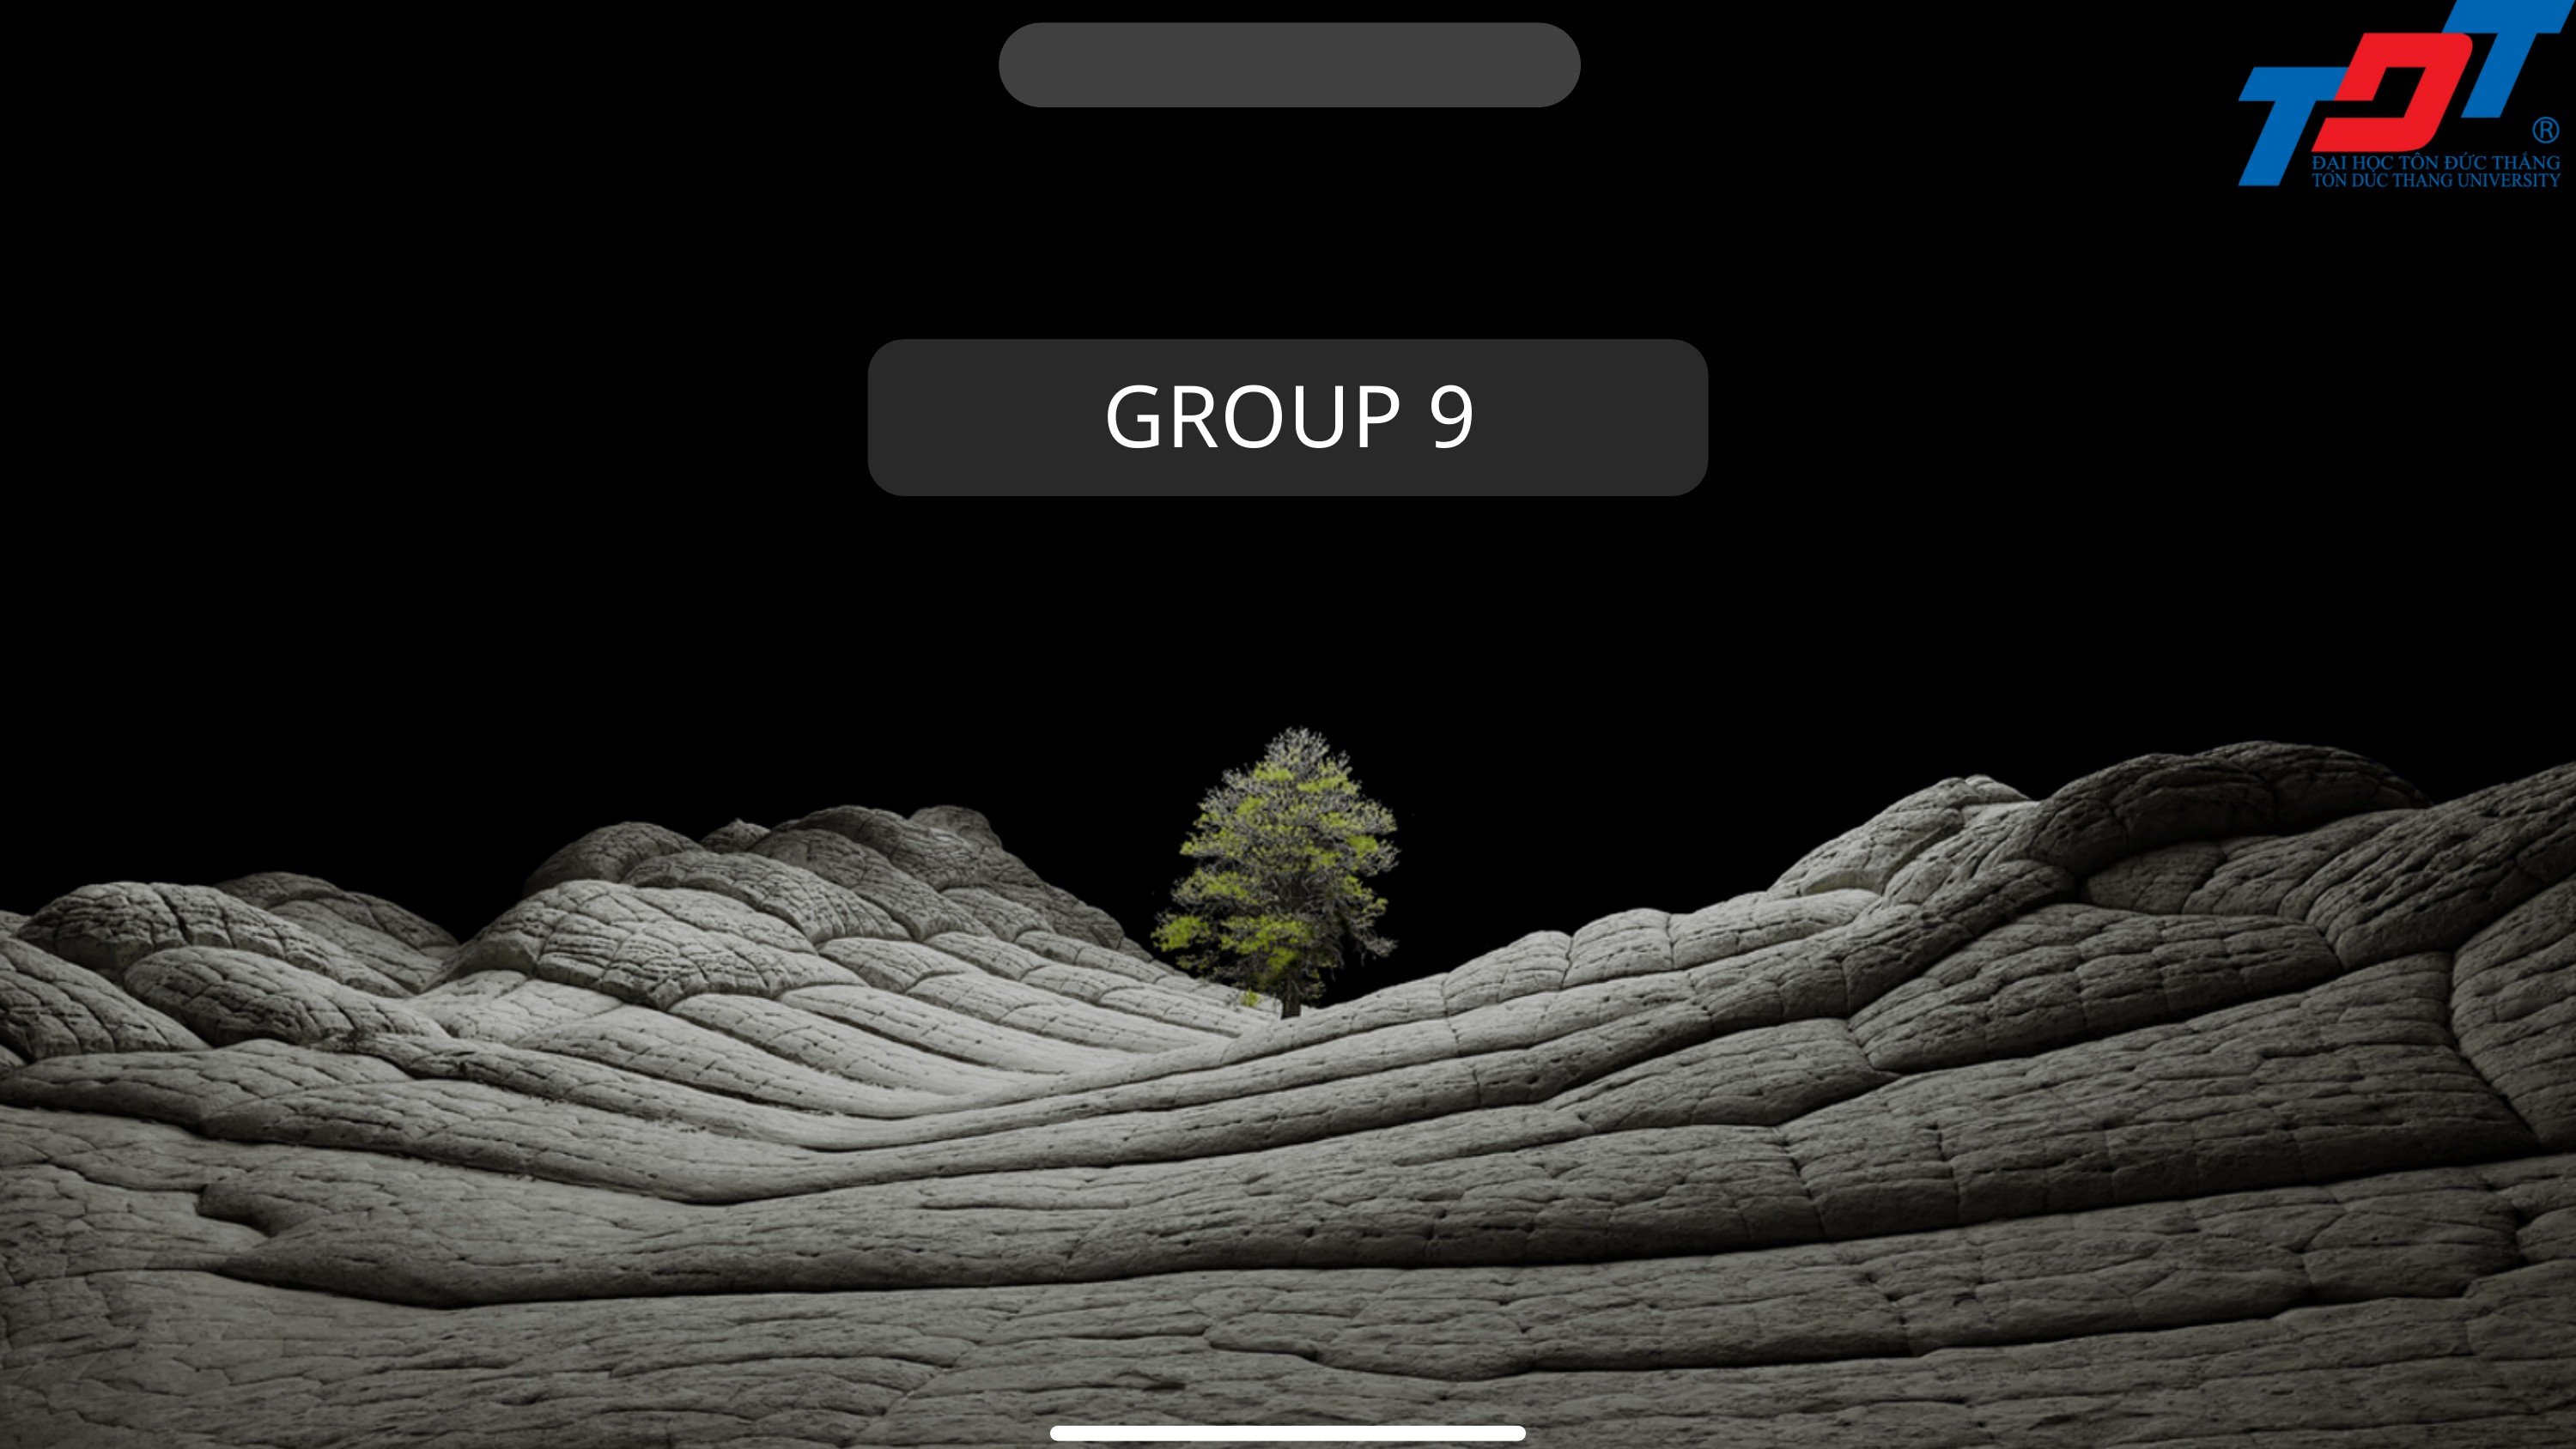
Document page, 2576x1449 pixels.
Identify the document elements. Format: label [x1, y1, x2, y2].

text_box [999, 22, 1582, 108]
text_box [1049, 1425, 1527, 1441]
text_box [867, 338, 1709, 497]
text_box [2238, 0, 2576, 187]
text_box [0, 526, 2576, 1449]
